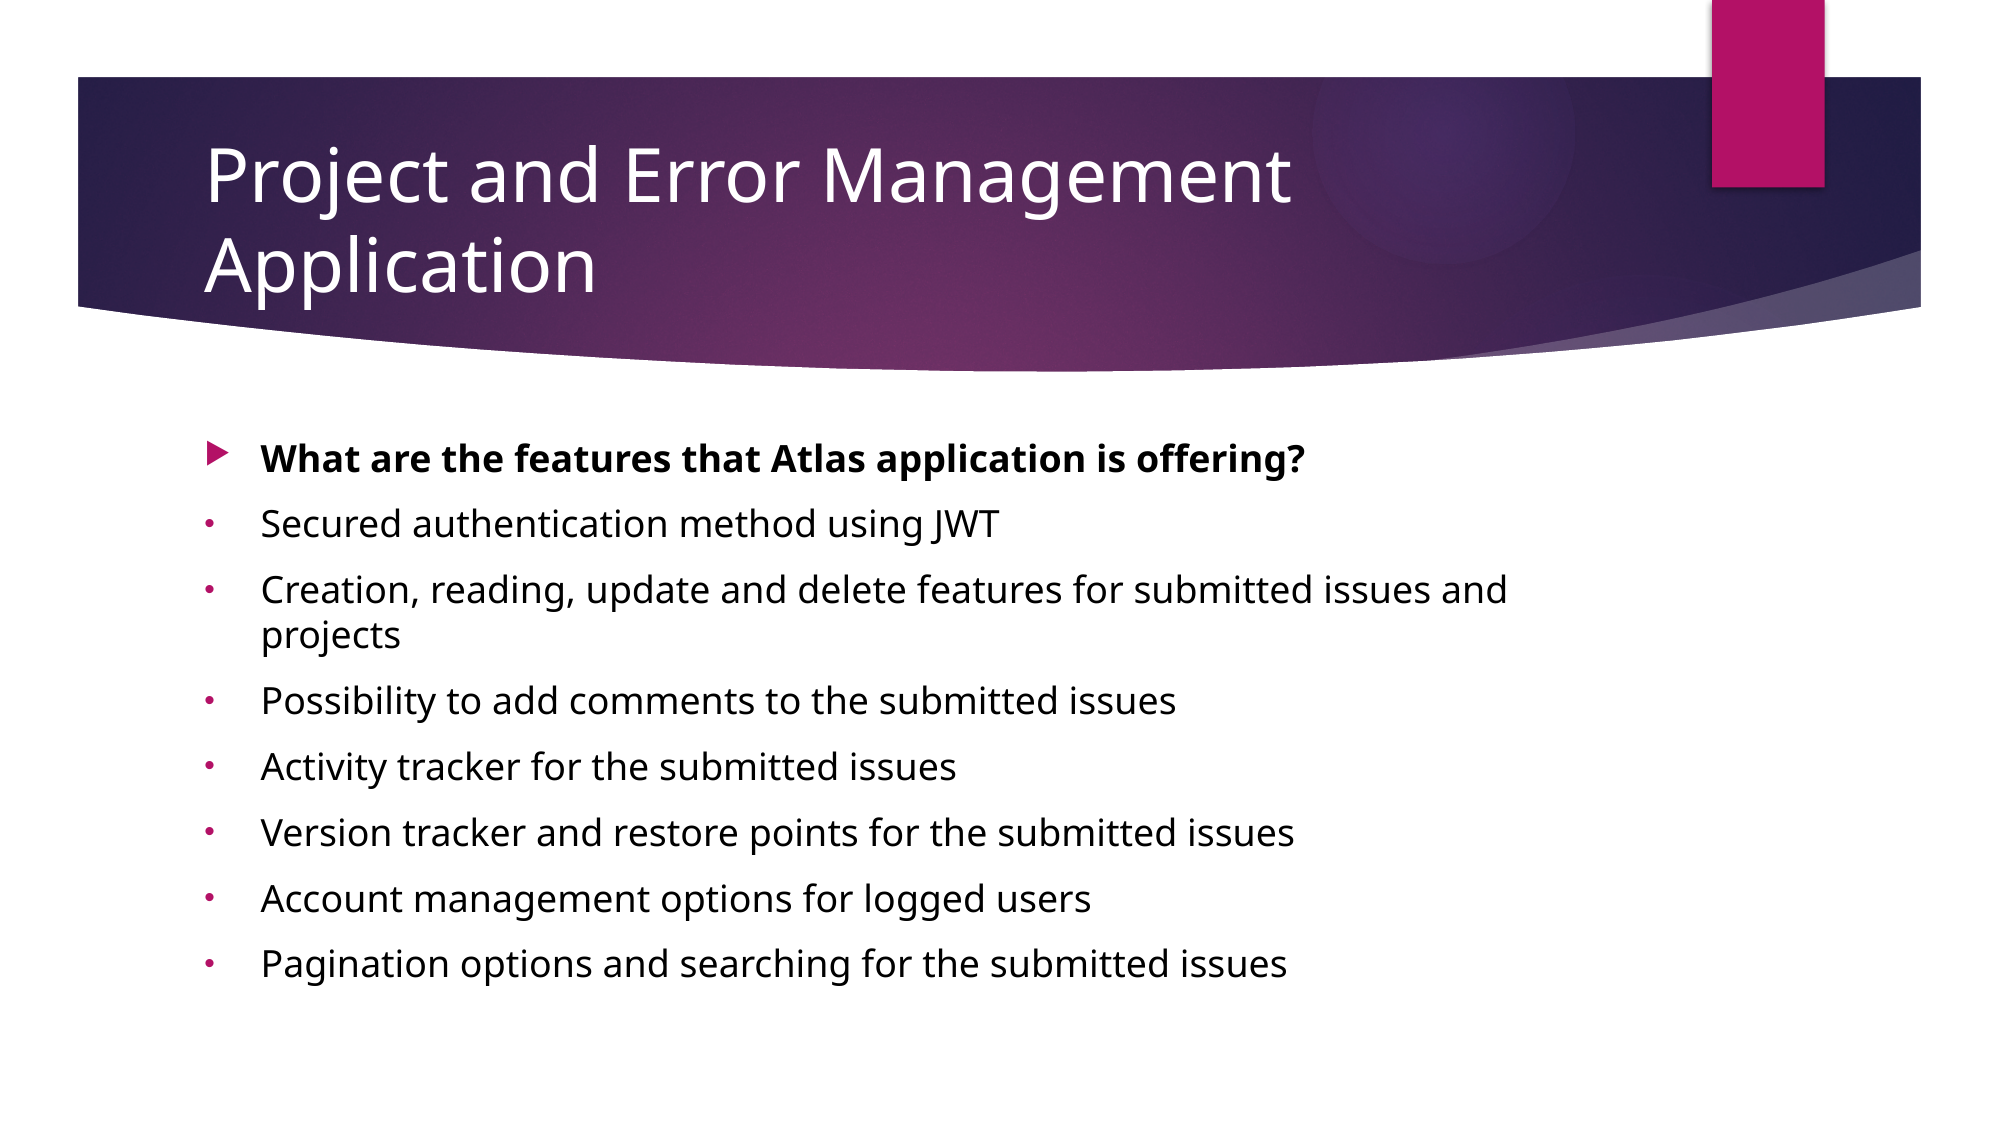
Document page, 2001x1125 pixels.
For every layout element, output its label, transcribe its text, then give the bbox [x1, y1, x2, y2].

list What are the features that Atlas application is offering? Secured authentication method using JWT Creation, reading, update and delete features for submitted issues and projects Possibility to add comments to the submitted issues Activity tracker for the submitted issues Version tracker and restore points for the submitted issues Account management options for logged users Pagination options and searching for the submitted issues [189, 427, 1638, 988]
title Project and Error Management Application [189, 159, 1627, 276]
